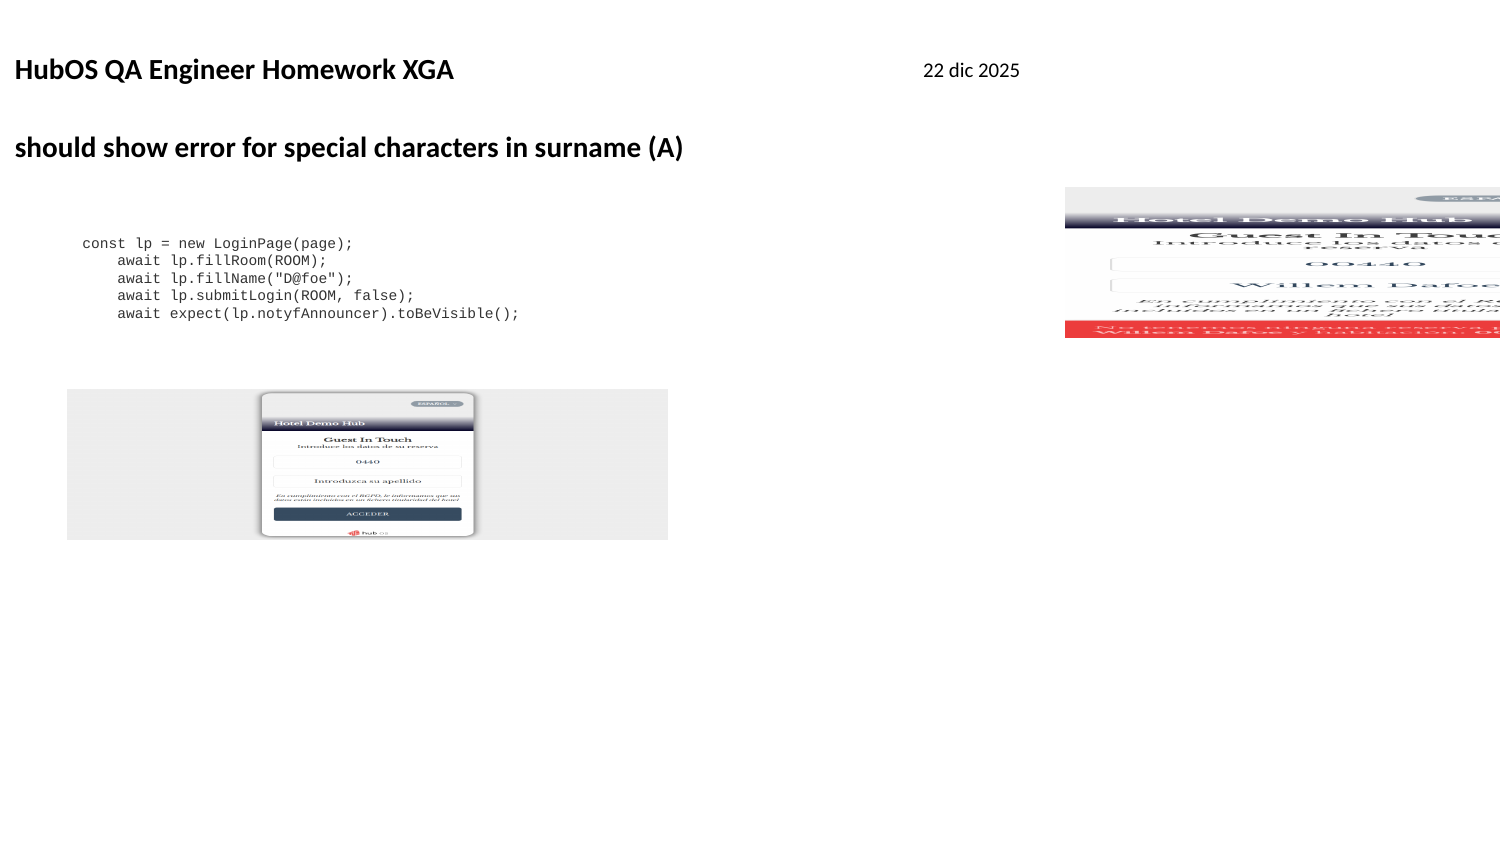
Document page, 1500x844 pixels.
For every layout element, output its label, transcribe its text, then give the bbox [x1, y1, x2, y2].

picture [1064, 187, 1500, 338]
text_box 22 dic 2025 [721, 46, 1035, 92]
picture [67, 389, 668, 540]
text_box const lp = new LoginPage(page); await lp.fillRoom(ROOM); await lp.fillName("D@foe"); await lp.submitLogin(ROOM, false); await expect(lp.notyfAnnouncer).toBeVisible(); [67, 187, 1028, 368]
text_box HubOS QA Engineer Homework XGA [0, 37, 704, 98]
text_box should show error for special characters in surname (A) [0, 112, 1035, 180]
